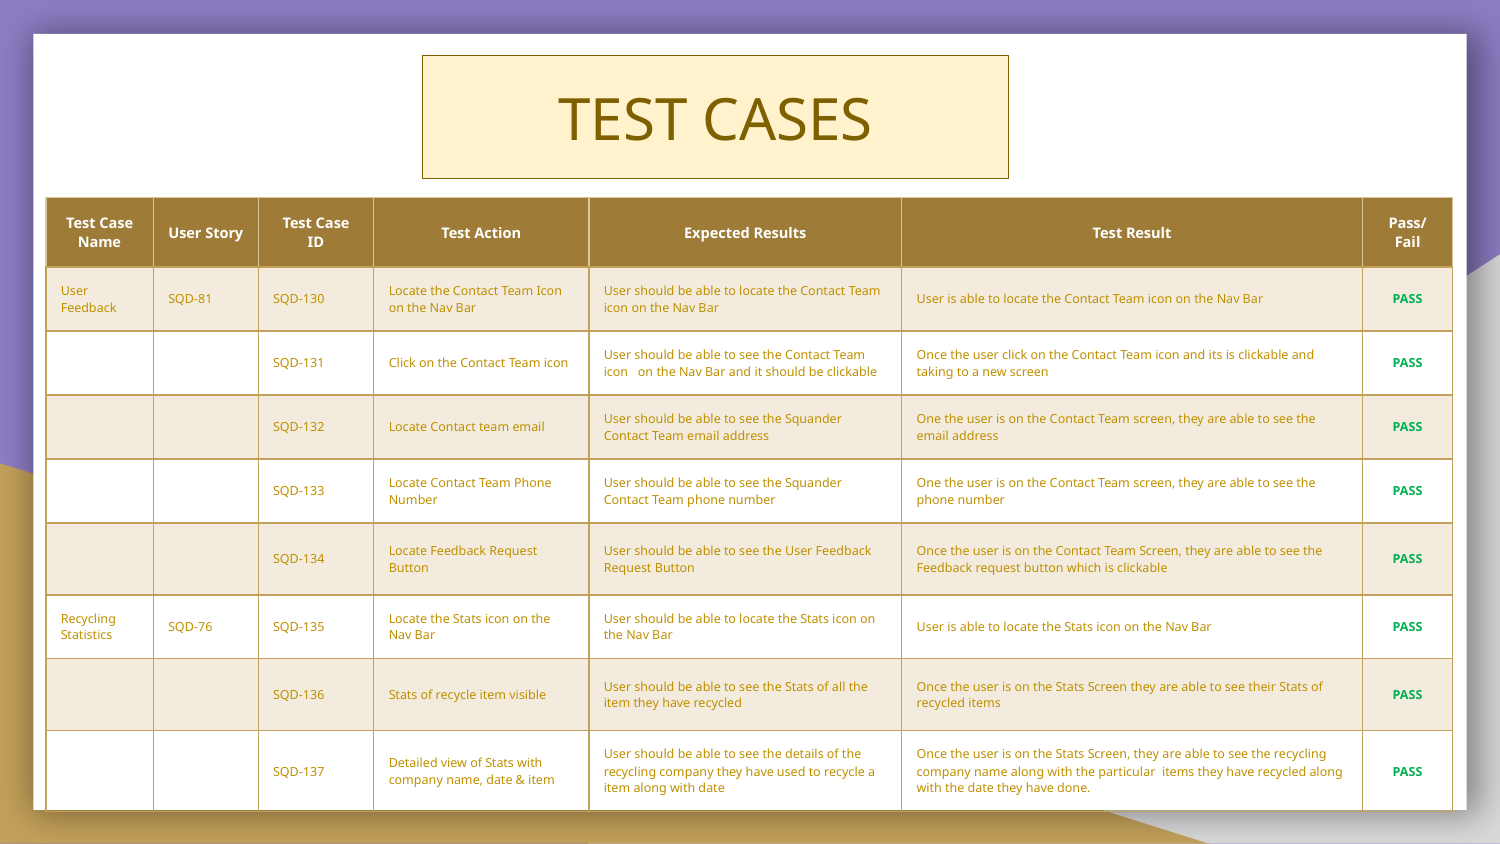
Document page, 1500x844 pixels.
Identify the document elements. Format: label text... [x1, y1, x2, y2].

table_cell Detailed view of Stats with company name, date & item [374, 731, 588, 811]
table_cell [154, 332, 258, 394]
table_header Test Result [902, 198, 1362, 266]
table_cell One the user is on the Contact Team screen, they are able to see the email address [902, 396, 1362, 458]
table_cell [154, 460, 258, 522]
table_cell [47, 524, 153, 594]
table_cell Once the user click on the Contact Team icon and its is clickable and taking to a new screen [902, 332, 1362, 394]
table_header Expected Results [590, 198, 901, 266]
table_cell User should be able to locate the Contact Team icon on the Nav Bar [590, 268, 901, 330]
table_cell Locate Contact Team Phone Number [374, 460, 588, 522]
table_cell [154, 731, 258, 811]
table_cell PASS [1363, 268, 1452, 330]
table_header Test Case Name [47, 198, 153, 266]
table_cell [47, 460, 153, 522]
table_header Pass/Fail [1363, 198, 1452, 266]
table_cell Once the user is on the Stats Screen they are able to see their Stats of recycled items [902, 659, 1362, 730]
table_cell User Feedback [47, 268, 153, 330]
table_cell Recycling Statistics [47, 596, 153, 658]
table_cell SQD-132 [259, 396, 373, 458]
table_cell SQD-81 [154, 268, 258, 330]
table_cell PASS [1363, 659, 1452, 730]
table_cell SQD-137 [259, 731, 373, 811]
table_cell User should be able to see the details of the recycling company they have used to recycle a item along with date [590, 731, 901, 811]
table_cell Click on the Contact Team icon [374, 332, 588, 394]
table_cell User is able to locate the Stats icon on the Nav Bar [902, 596, 1362, 658]
table_cell User should be able to see the Stats of all the item they have recycled [590, 659, 901, 730]
table_cell [154, 659, 258, 730]
table_cell Once the user is on the Contact Team Screen, they are able to see the Feedback request button which is clickable [902, 524, 1362, 594]
table_cell Locate Feedback Request Button [374, 524, 588, 594]
table_cell PASS [1363, 460, 1452, 522]
table_cell SQD-76 [154, 596, 258, 658]
table_cell User should be able to see the Squander Contact Team phone number [590, 460, 901, 522]
table_header User Story [154, 198, 258, 266]
table_cell PASS [1363, 396, 1452, 458]
table_cell PASS [1363, 332, 1452, 394]
table_cell One the user is on the Contact Team screen, they are able to see the phone number [902, 460, 1362, 522]
table_cell SQD-135 [259, 596, 373, 658]
table_cell SQD-136 [259, 659, 373, 730]
table_cell [47, 659, 153, 730]
table_cell [47, 731, 153, 811]
table_cell User should be able to see the Contact Team icon on the Nav Bar and it should be clickable [590, 332, 901, 394]
table_header Test Action [374, 198, 588, 266]
table_cell [47, 396, 153, 458]
table_cell User should be able to see the User Feedback Request Button [590, 524, 901, 594]
table_cell PASS [1363, 596, 1452, 658]
table_cell User is able to locate the Contact Team icon on the Nav Bar [902, 268, 1362, 330]
table_cell PASS [1363, 731, 1452, 811]
table_cell SQD-130 [259, 268, 373, 330]
table_cell Locate the Stats icon on the Nav Bar [374, 596, 588, 658]
table_cell [154, 396, 258, 458]
table_cell SQD-133 [259, 460, 373, 522]
table_cell PASS [1363, 524, 1452, 594]
table_cell Locate the Contact Team Icon on the Nav Bar [374, 268, 588, 330]
table_cell SQD-134 [259, 524, 373, 594]
table_cell User should be able to see the Squander Contact Team email address [590, 396, 901, 458]
table_header Test Case ID [259, 198, 373, 266]
table_cell SQD-131 [259, 332, 373, 394]
table_cell Locate Contact team email [374, 396, 588, 458]
table_cell [47, 332, 153, 394]
table_cell User should be able to locate the Stats icon on the Nav Bar [590, 596, 901, 658]
table_cell Stats of recycle item visible [374, 659, 588, 730]
text_box TEST CASES [422, 55, 1009, 179]
table_cell Once the user is on the Stats Screen, they are able to see the recycling company name along with the particular items they have recycled along with the date they have done. [902, 731, 1362, 811]
table_cell [154, 524, 258, 594]
